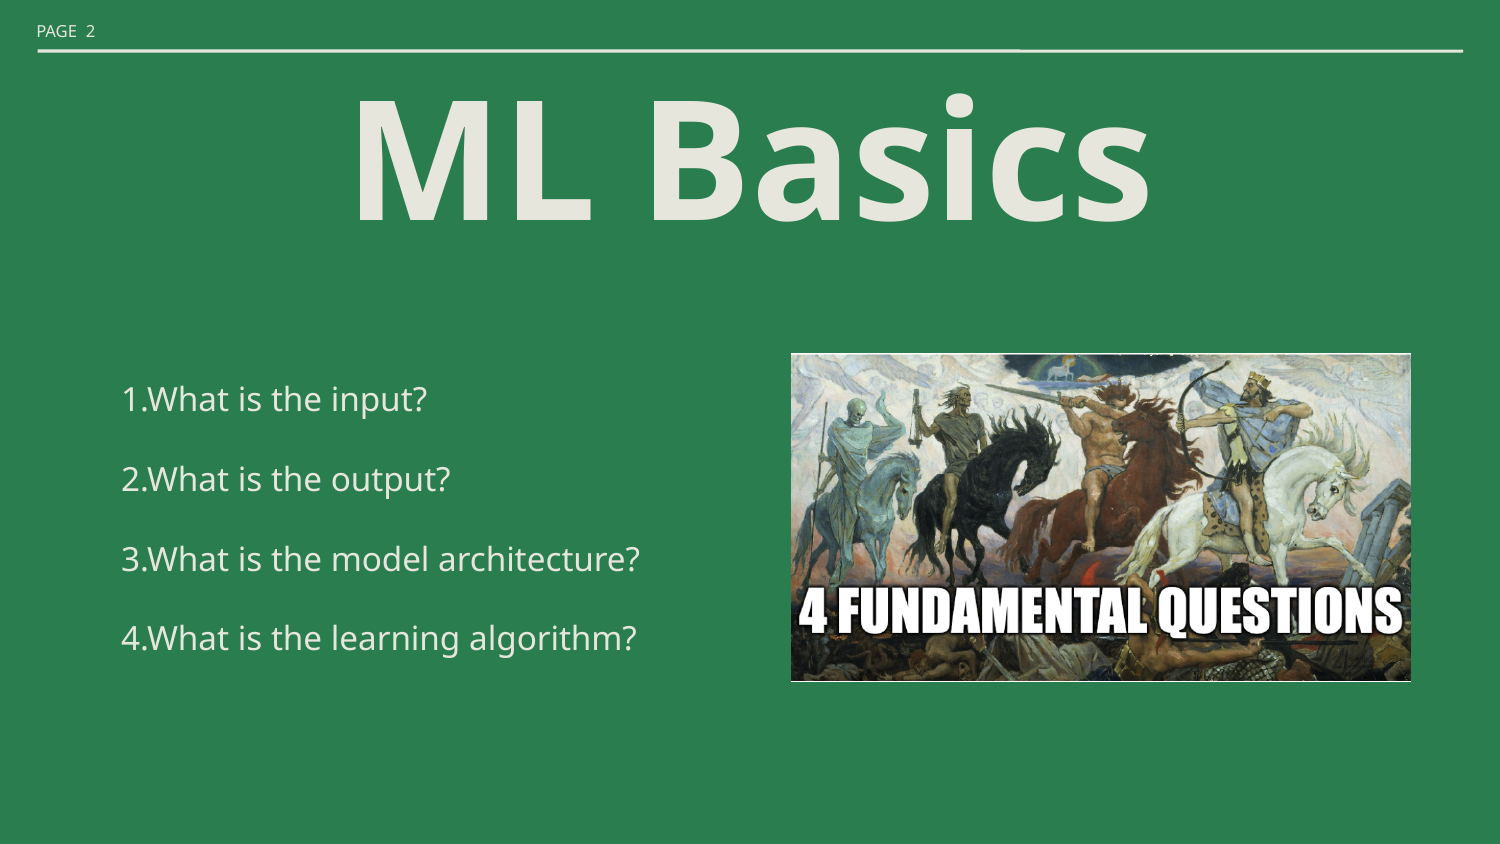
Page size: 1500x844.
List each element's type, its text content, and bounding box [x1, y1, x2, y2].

title ML Basics [37, 38, 1463, 254]
picture [791, 353, 1411, 683]
subtitle 1.What is the input? 2.What is the output? 3.What is the model architecture? 4.What is the learning algorithm? [105, 363, 849, 692]
